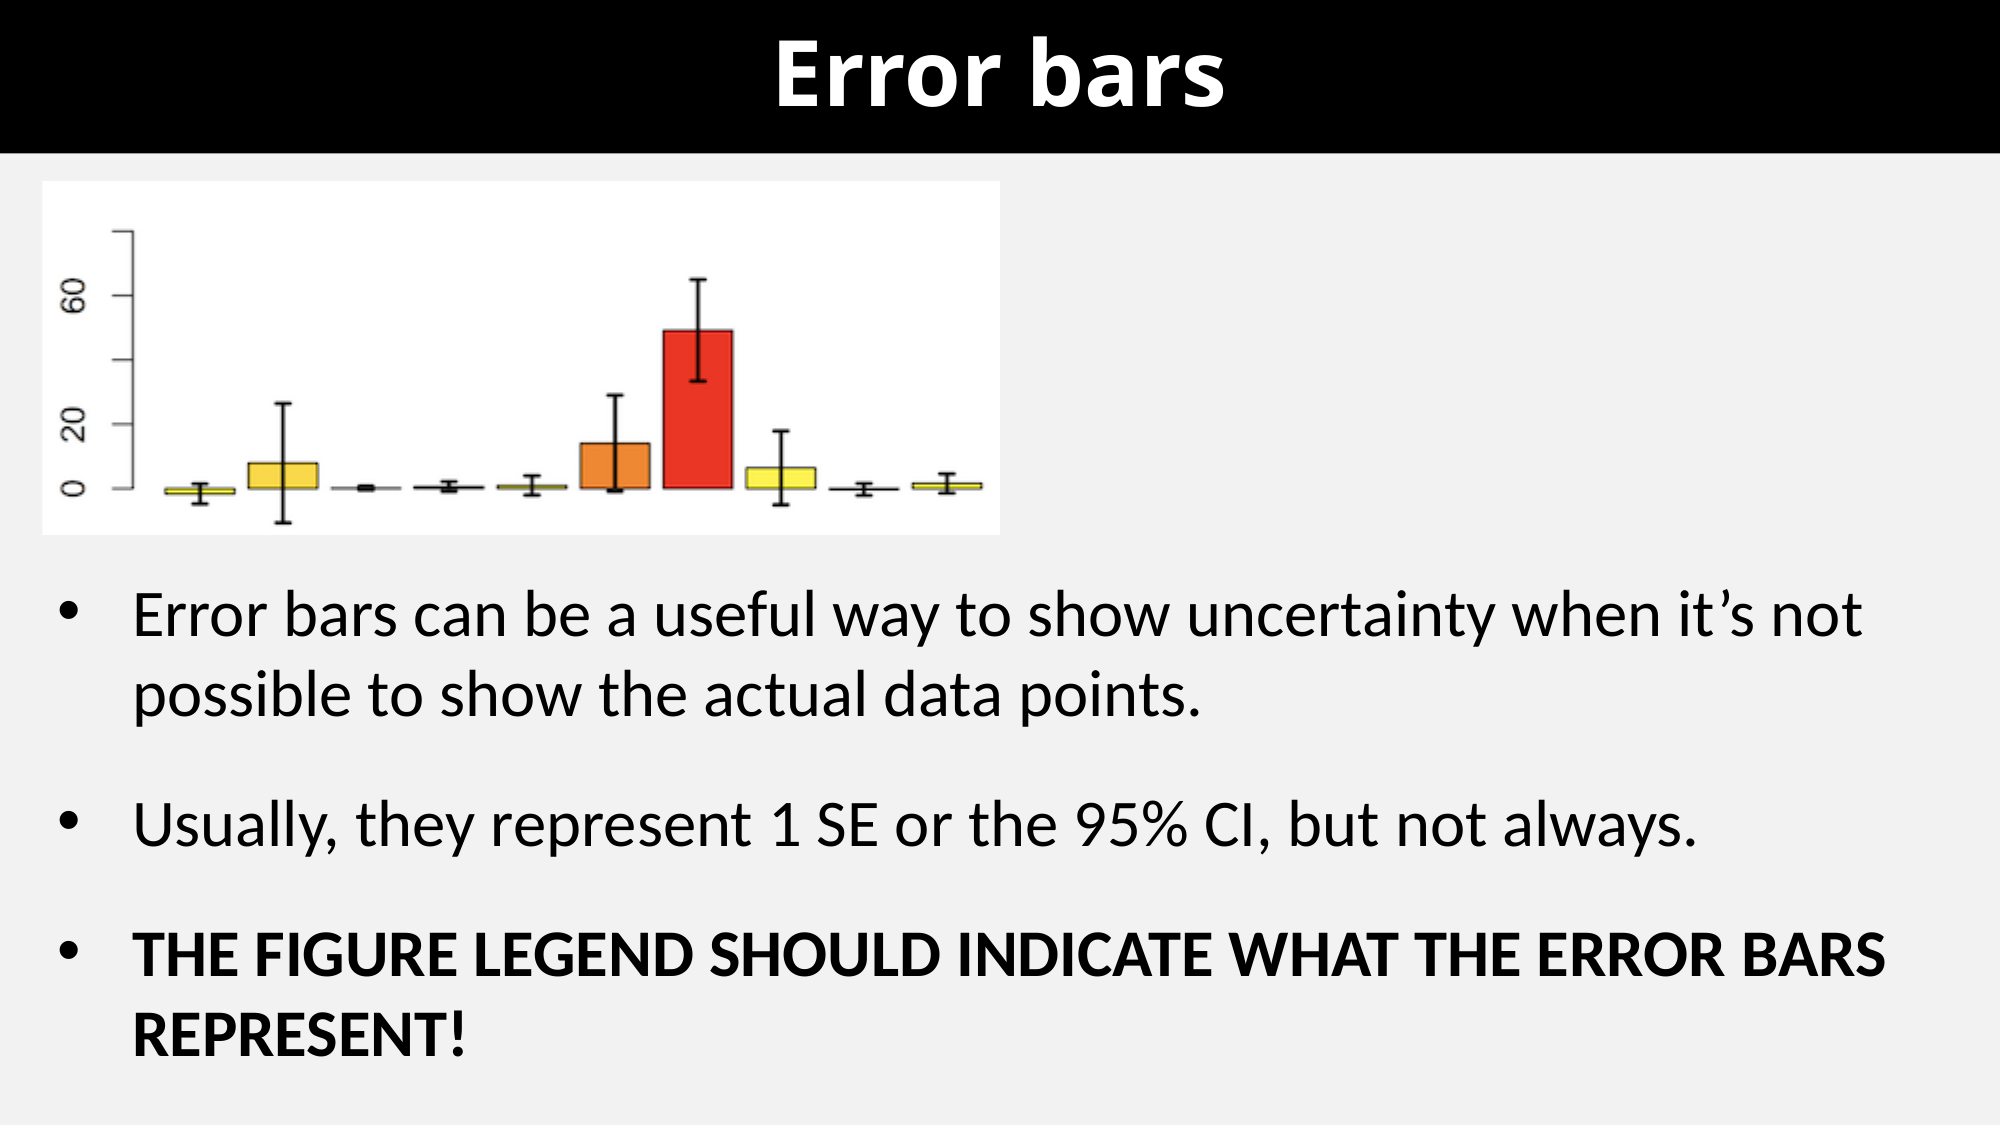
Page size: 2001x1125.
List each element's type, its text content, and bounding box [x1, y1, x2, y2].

title Error bars [0, 0, 2000, 154]
text_box Error bars can be a useful way to show uncertainty when it’s not possible to show the actual data points. Usually, they represent 1 SE or the 95% CI, but not always. THE FIGURE LEGEND SHOULD INDICATE WHAT THE ERROR BARS REPRESENT! [42, 562, 1975, 1077]
picture [42, 181, 1000, 535]
